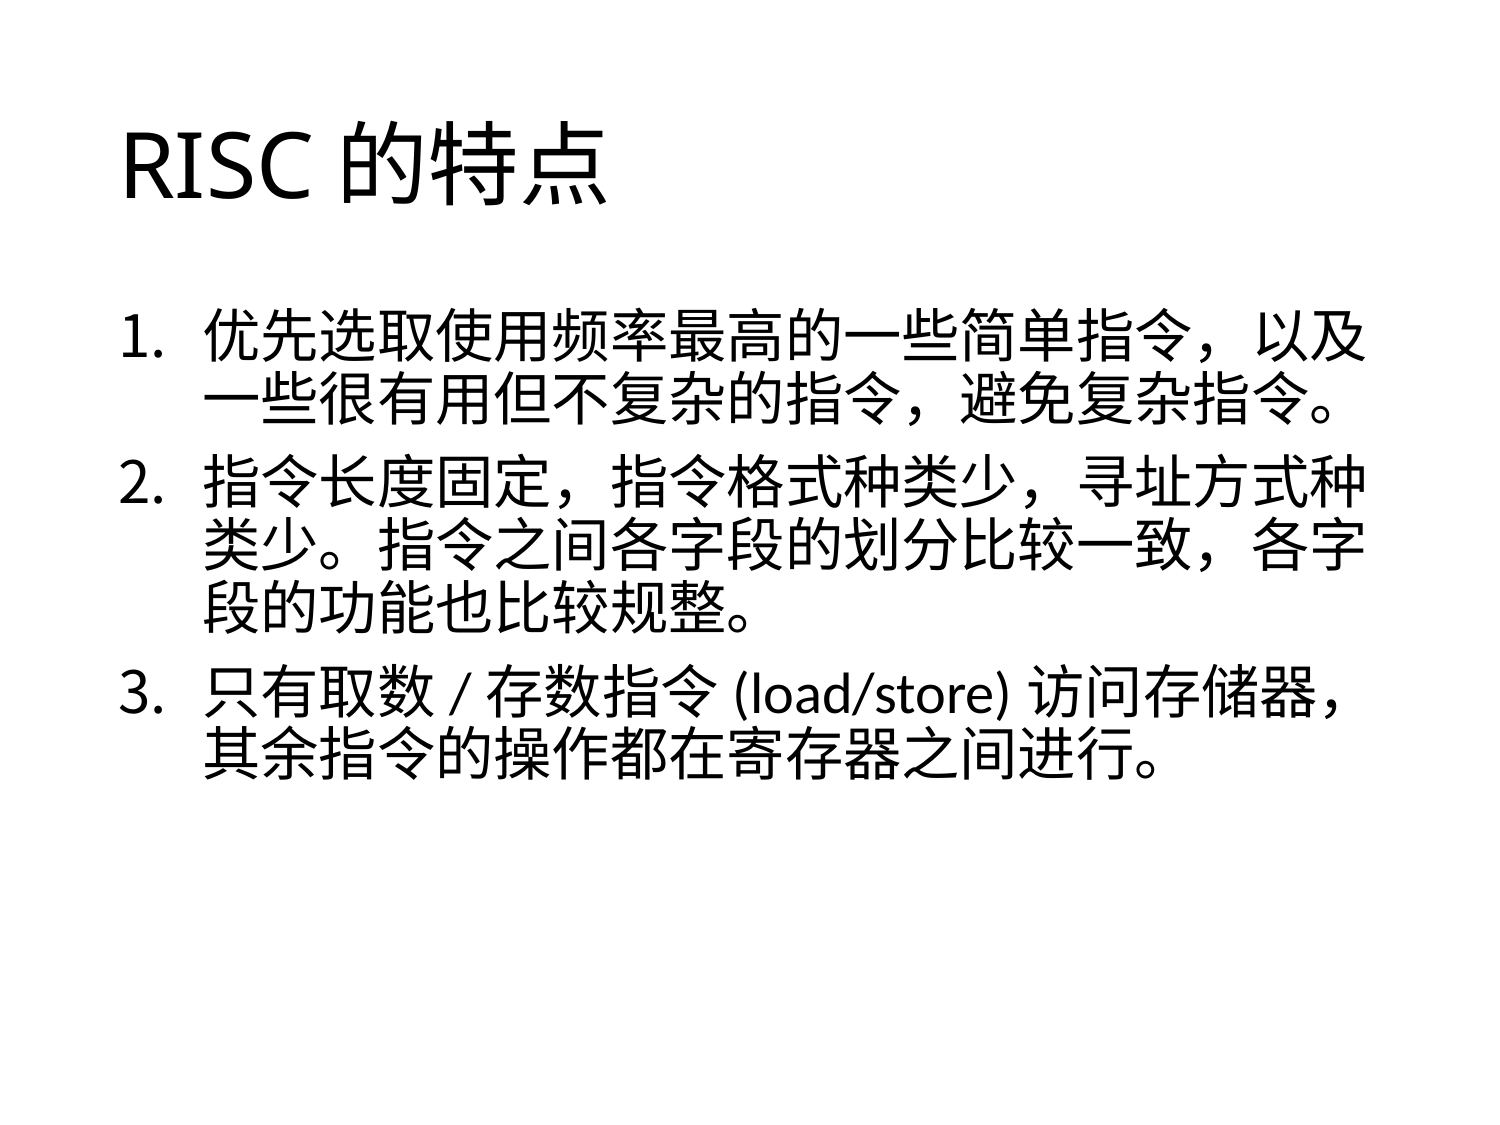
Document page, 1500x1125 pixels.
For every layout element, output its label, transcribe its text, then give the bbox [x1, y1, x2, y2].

list 优先选取使用频率最高的一些简单指令，以及一些很有用但不复杂的指令，避免复杂指令。 指令长度固定，指令格式种类少，寻址方式种类少。指令之间各字段的划分比较一致，各字段的功能也比较规整。 只有取数/存数指令(load/store)访问存储器，其余指令的操作都在寄存器之间进行。 [103, 299, 1397, 1014]
title RISC的特点 [103, 59, 1397, 278]
